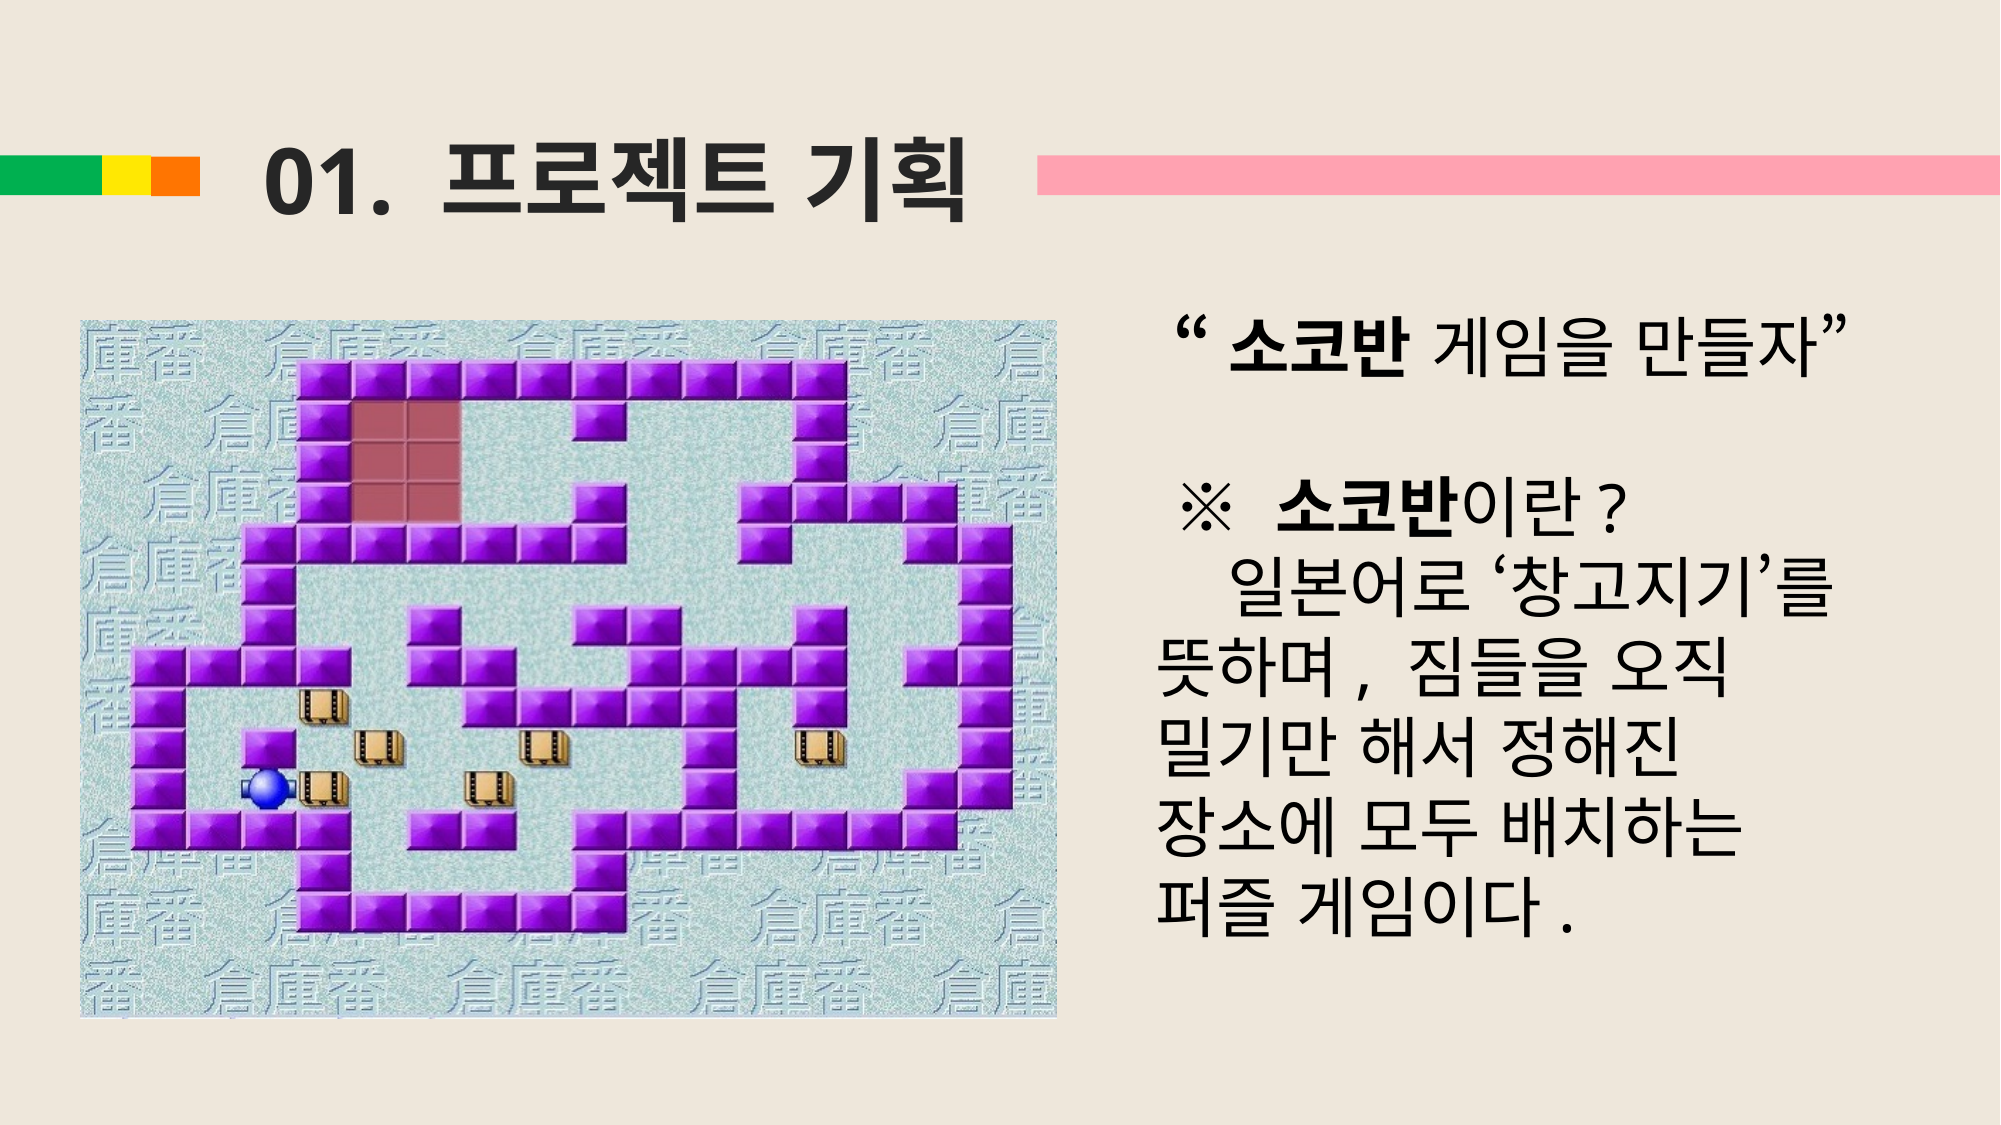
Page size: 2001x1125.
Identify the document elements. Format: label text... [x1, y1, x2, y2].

text_box [1036, 154, 2000, 196]
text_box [0, 155, 200, 197]
text_box 01. 프로젝트 기획 [199, 136, 1037, 233]
text_box “소코반 게임을 만들자” ※ 소코반이란? 일본어로 ‘창고지기’를 뜻하며, 짐들을 오직 밀기만 해서 정해진 장소에 모두 배치하는 퍼즐 게임이다. [1140, 298, 1898, 953]
picture [80, 320, 1057, 1020]
